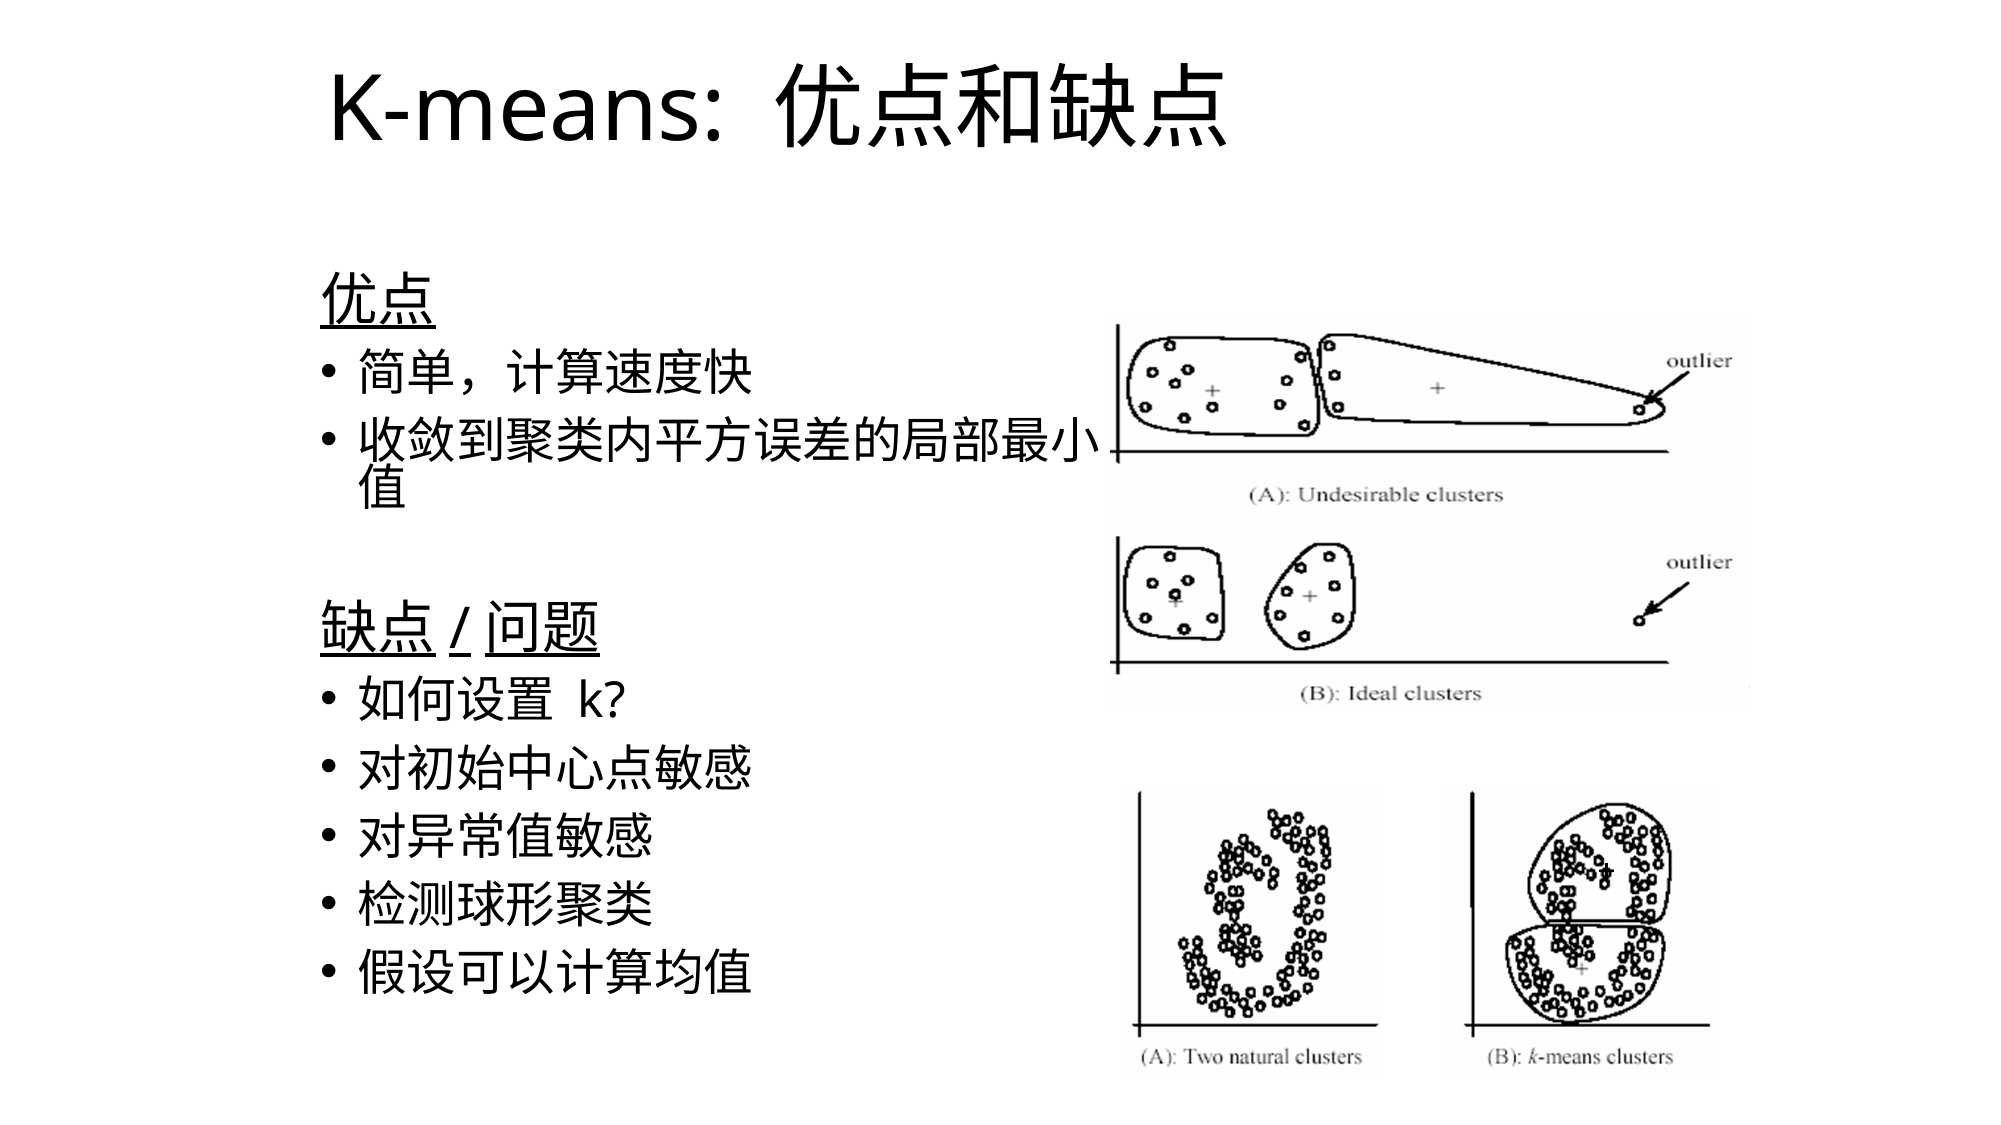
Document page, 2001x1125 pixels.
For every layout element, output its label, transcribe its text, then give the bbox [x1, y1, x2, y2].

picture [1110, 316, 1751, 707]
list 优点 简单，计算速度快 收敛到聚类内平方误差的局部最小值 缺点/问题 如何设置 k? 对初始中心点敏感 对异常值敏感 检测球形聚类 假设可以计算均值 [305, 268, 1126, 1012]
picture [1125, 778, 1382, 1084]
title K-means: 优点和缺点 [311, 17, 1662, 205]
picture [1443, 778, 1719, 1084]
